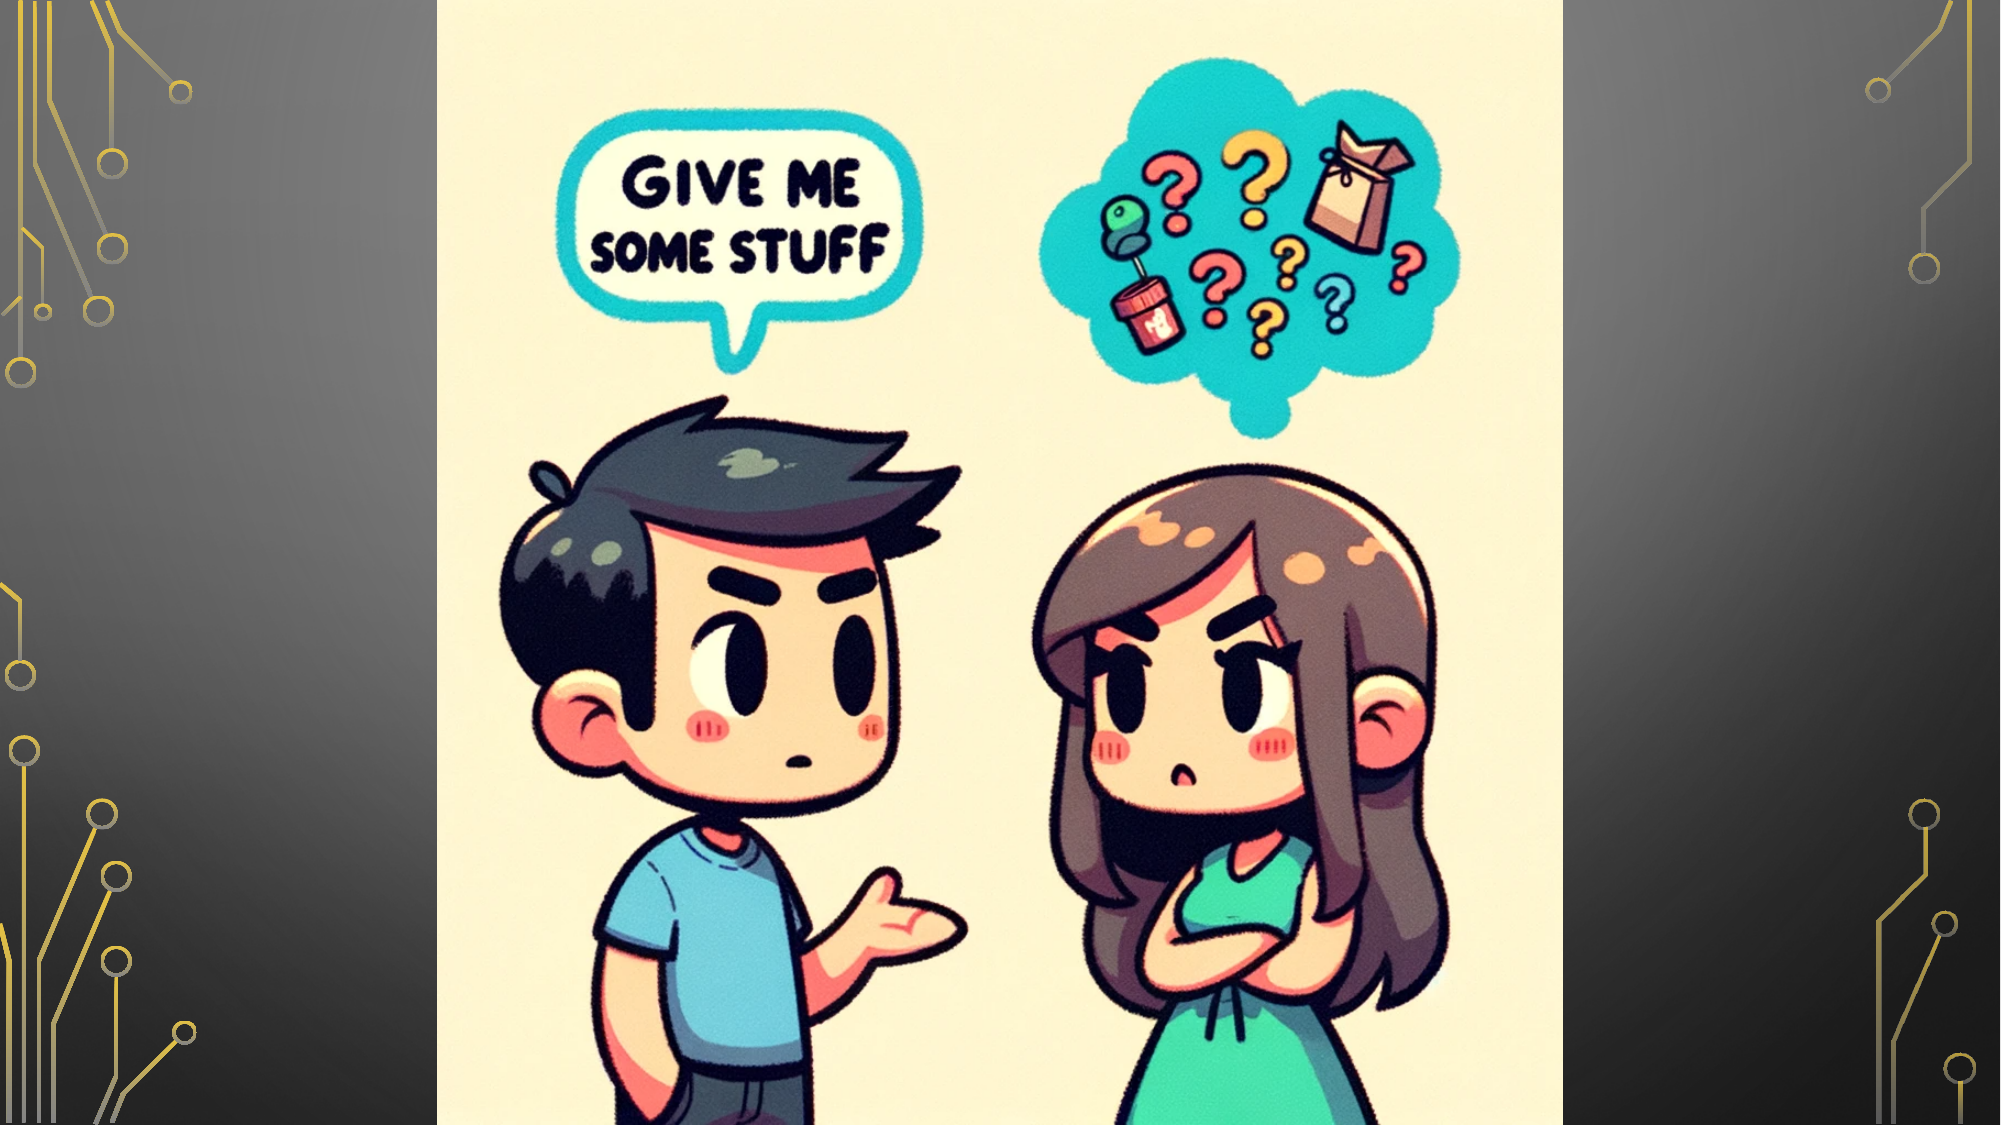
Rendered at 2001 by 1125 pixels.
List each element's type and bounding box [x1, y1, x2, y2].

picture [437, 0, 1563, 1125]
